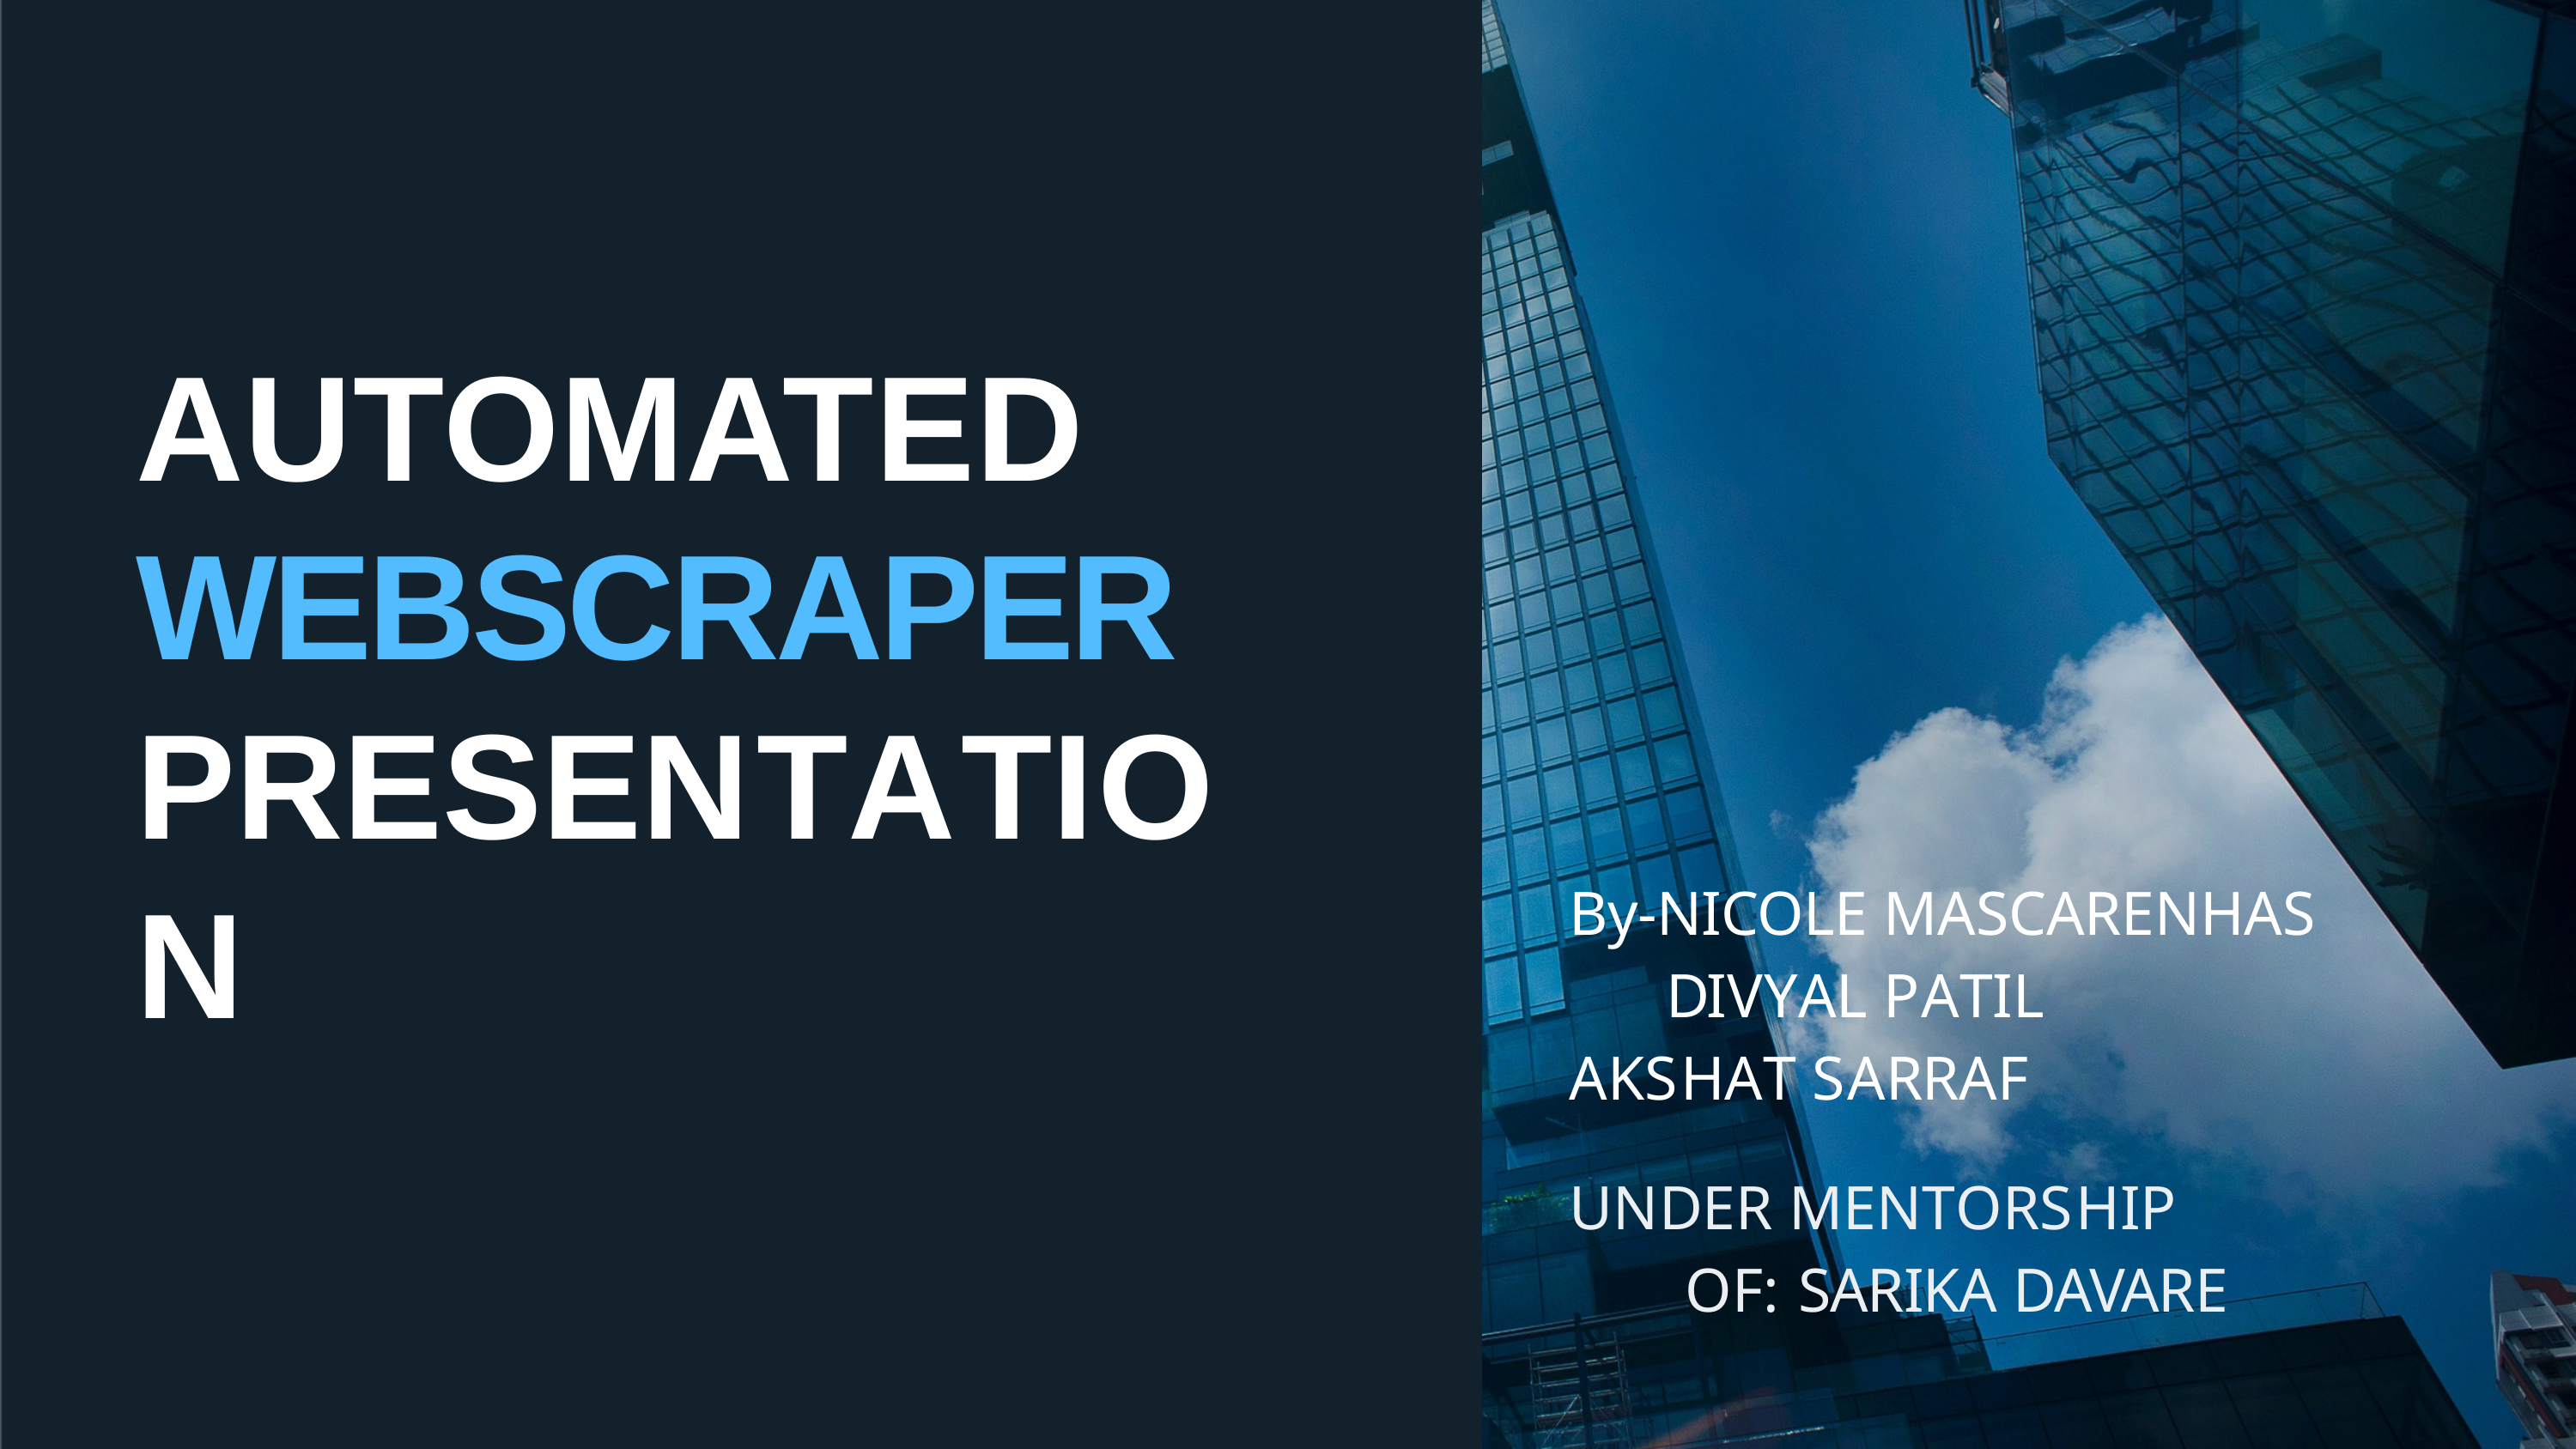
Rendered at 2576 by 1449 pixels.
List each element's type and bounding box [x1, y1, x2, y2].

text_box [0, 0, 2576, 1449]
